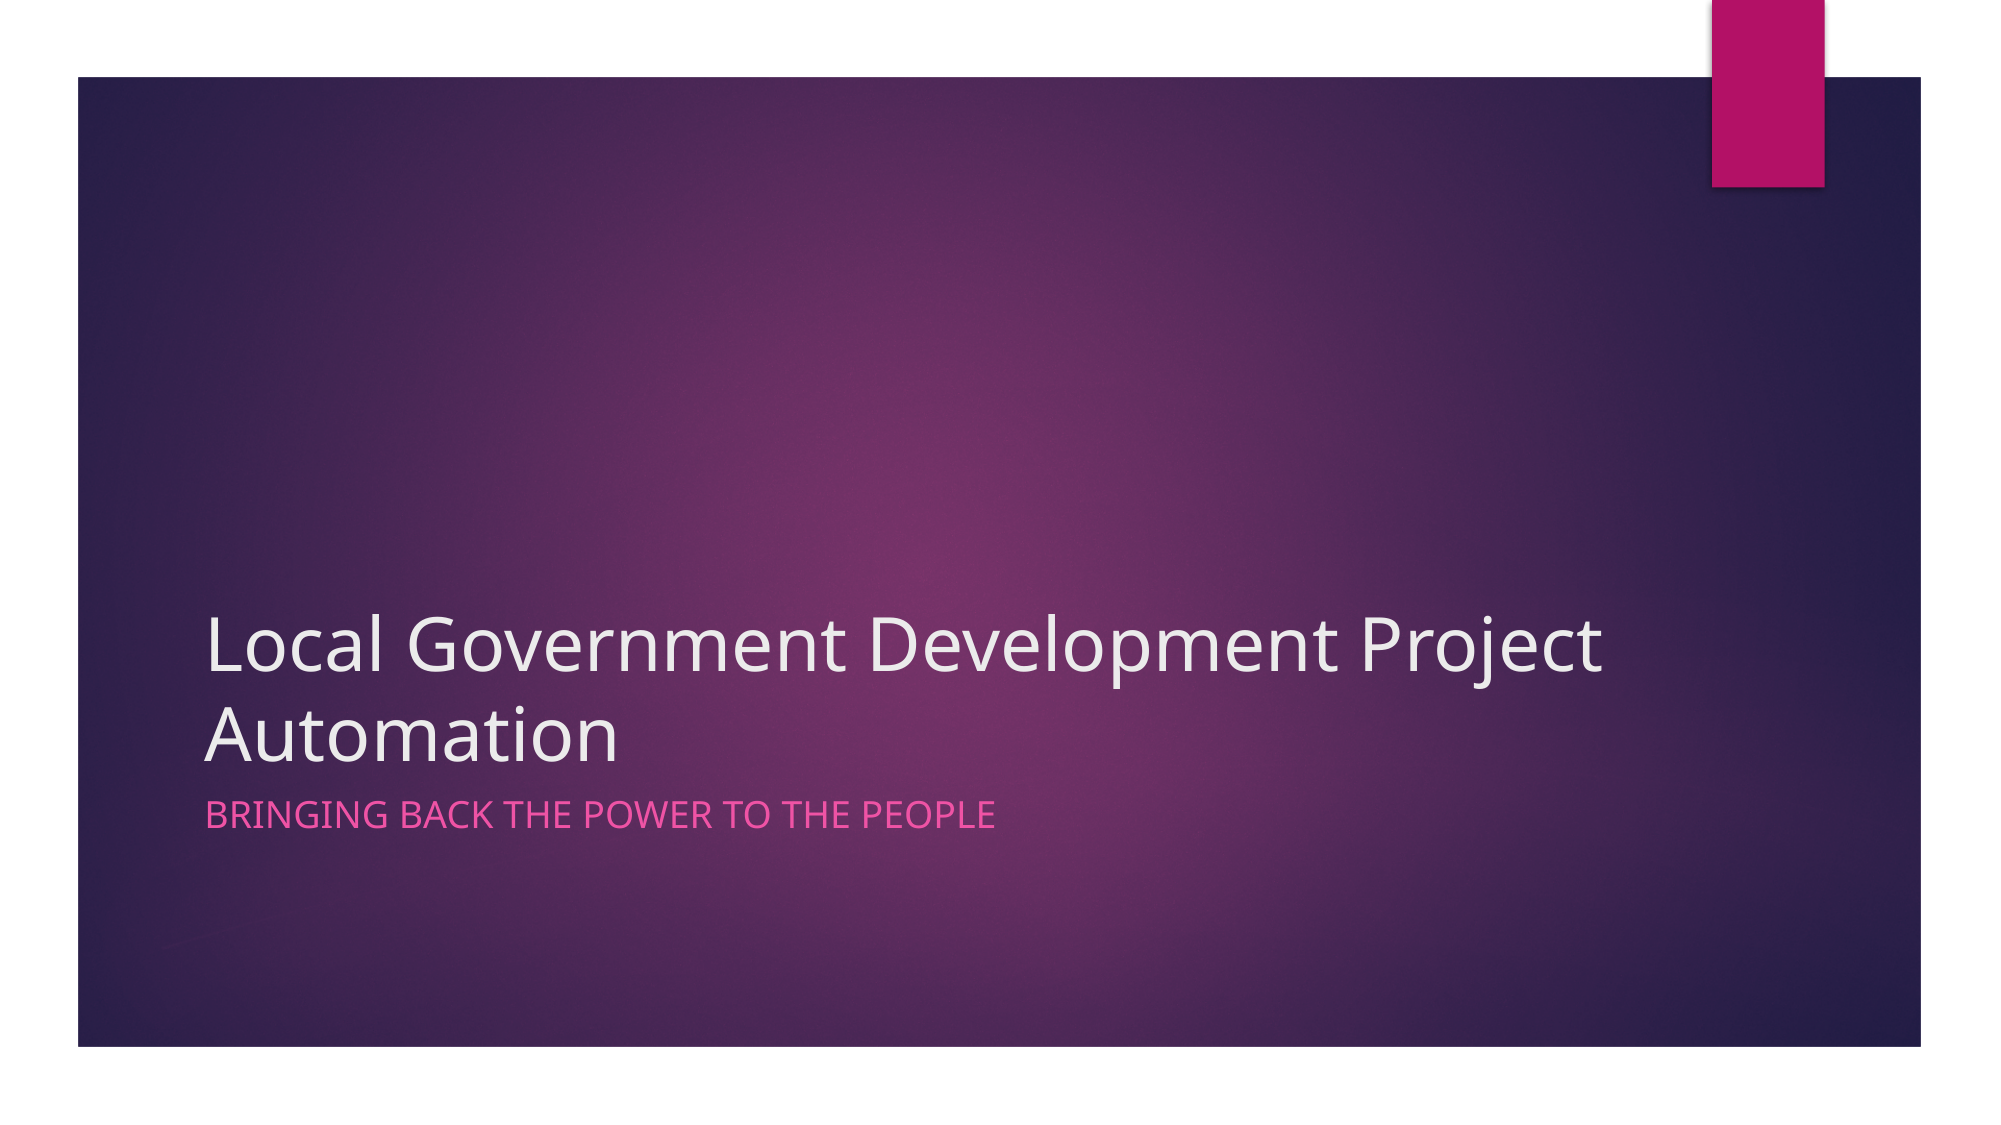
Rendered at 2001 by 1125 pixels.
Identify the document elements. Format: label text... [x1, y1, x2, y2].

subtitle Bringing back the power to the people [189, 783, 1638, 925]
title Local Government Development Project Automation [189, 344, 1638, 783]
